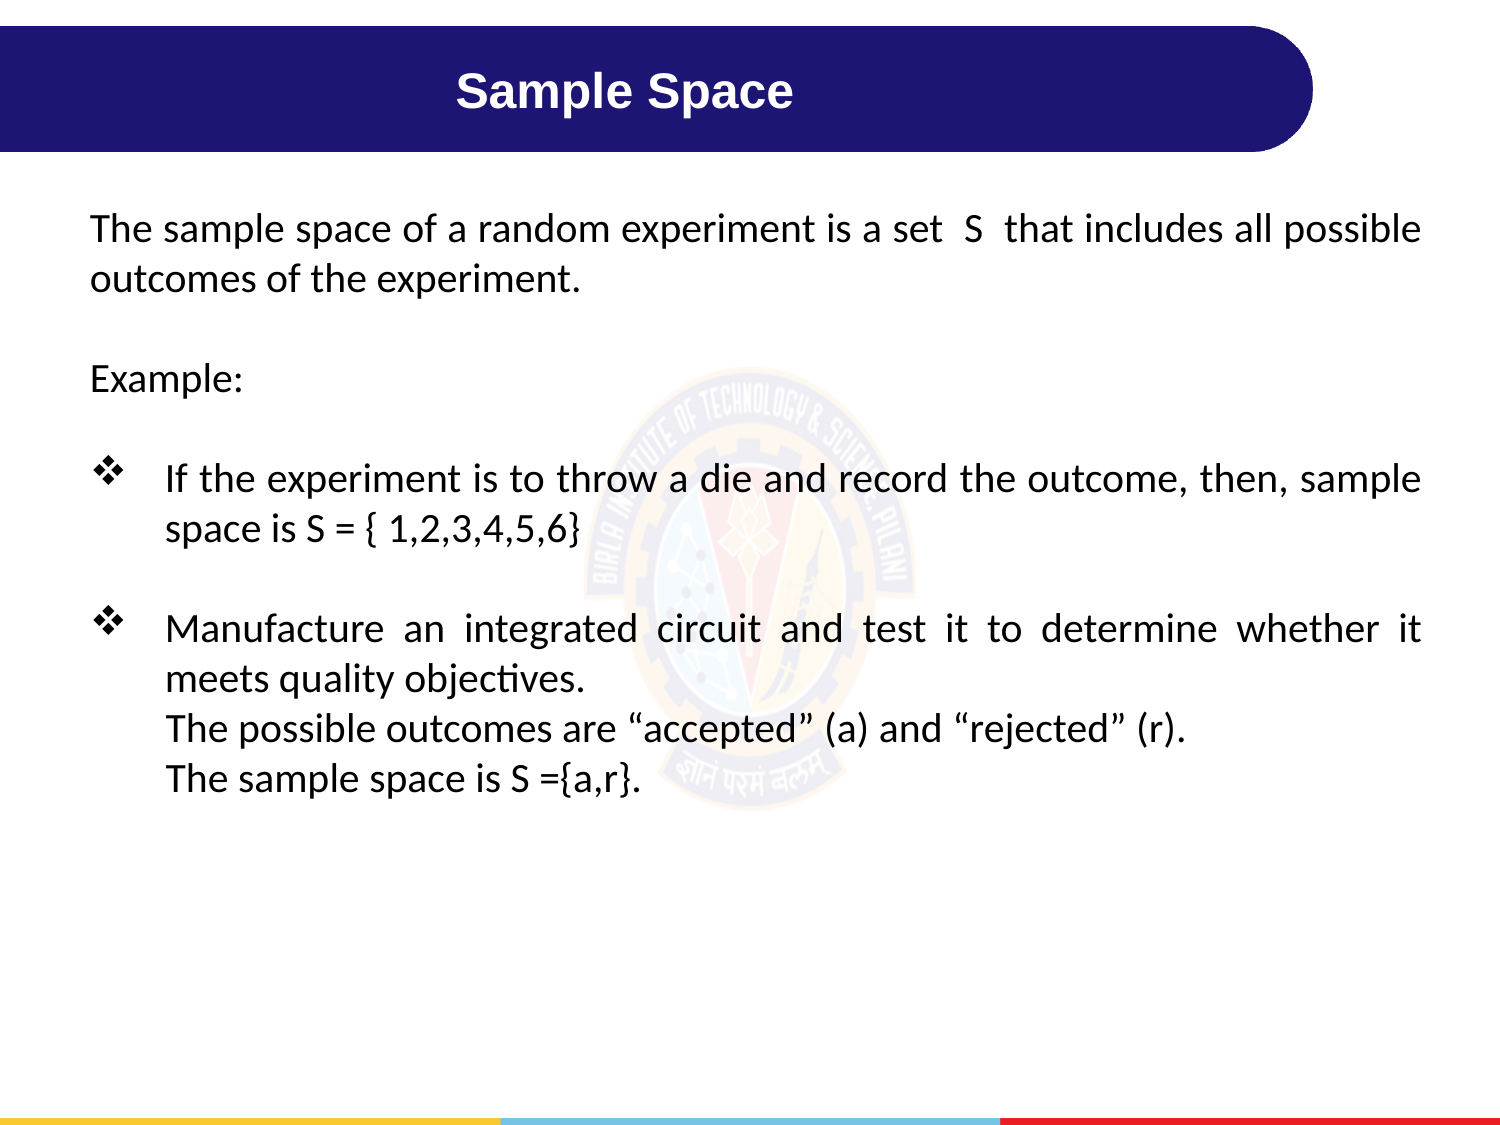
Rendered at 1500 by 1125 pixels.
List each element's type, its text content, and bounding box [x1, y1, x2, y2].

title Sample Space [0, 26, 1250, 152]
picture [0, 1118, 1500, 1125]
text_box The sample space of a random experiment is a set S that includes all possible outcomes of the experiment. Example: If the experiment is to throw a die and record the outcome, then, sample space is S = { 1,2,3,4,5,6} Manufacture an integrated circuit and test it to determine whether it meets quality objectives. The possible outcomes are “accepted” (a) and “rejected” (r). The sample space is S ={a,r}. [74, 193, 1438, 929]
picture [1250, 26, 1313, 152]
